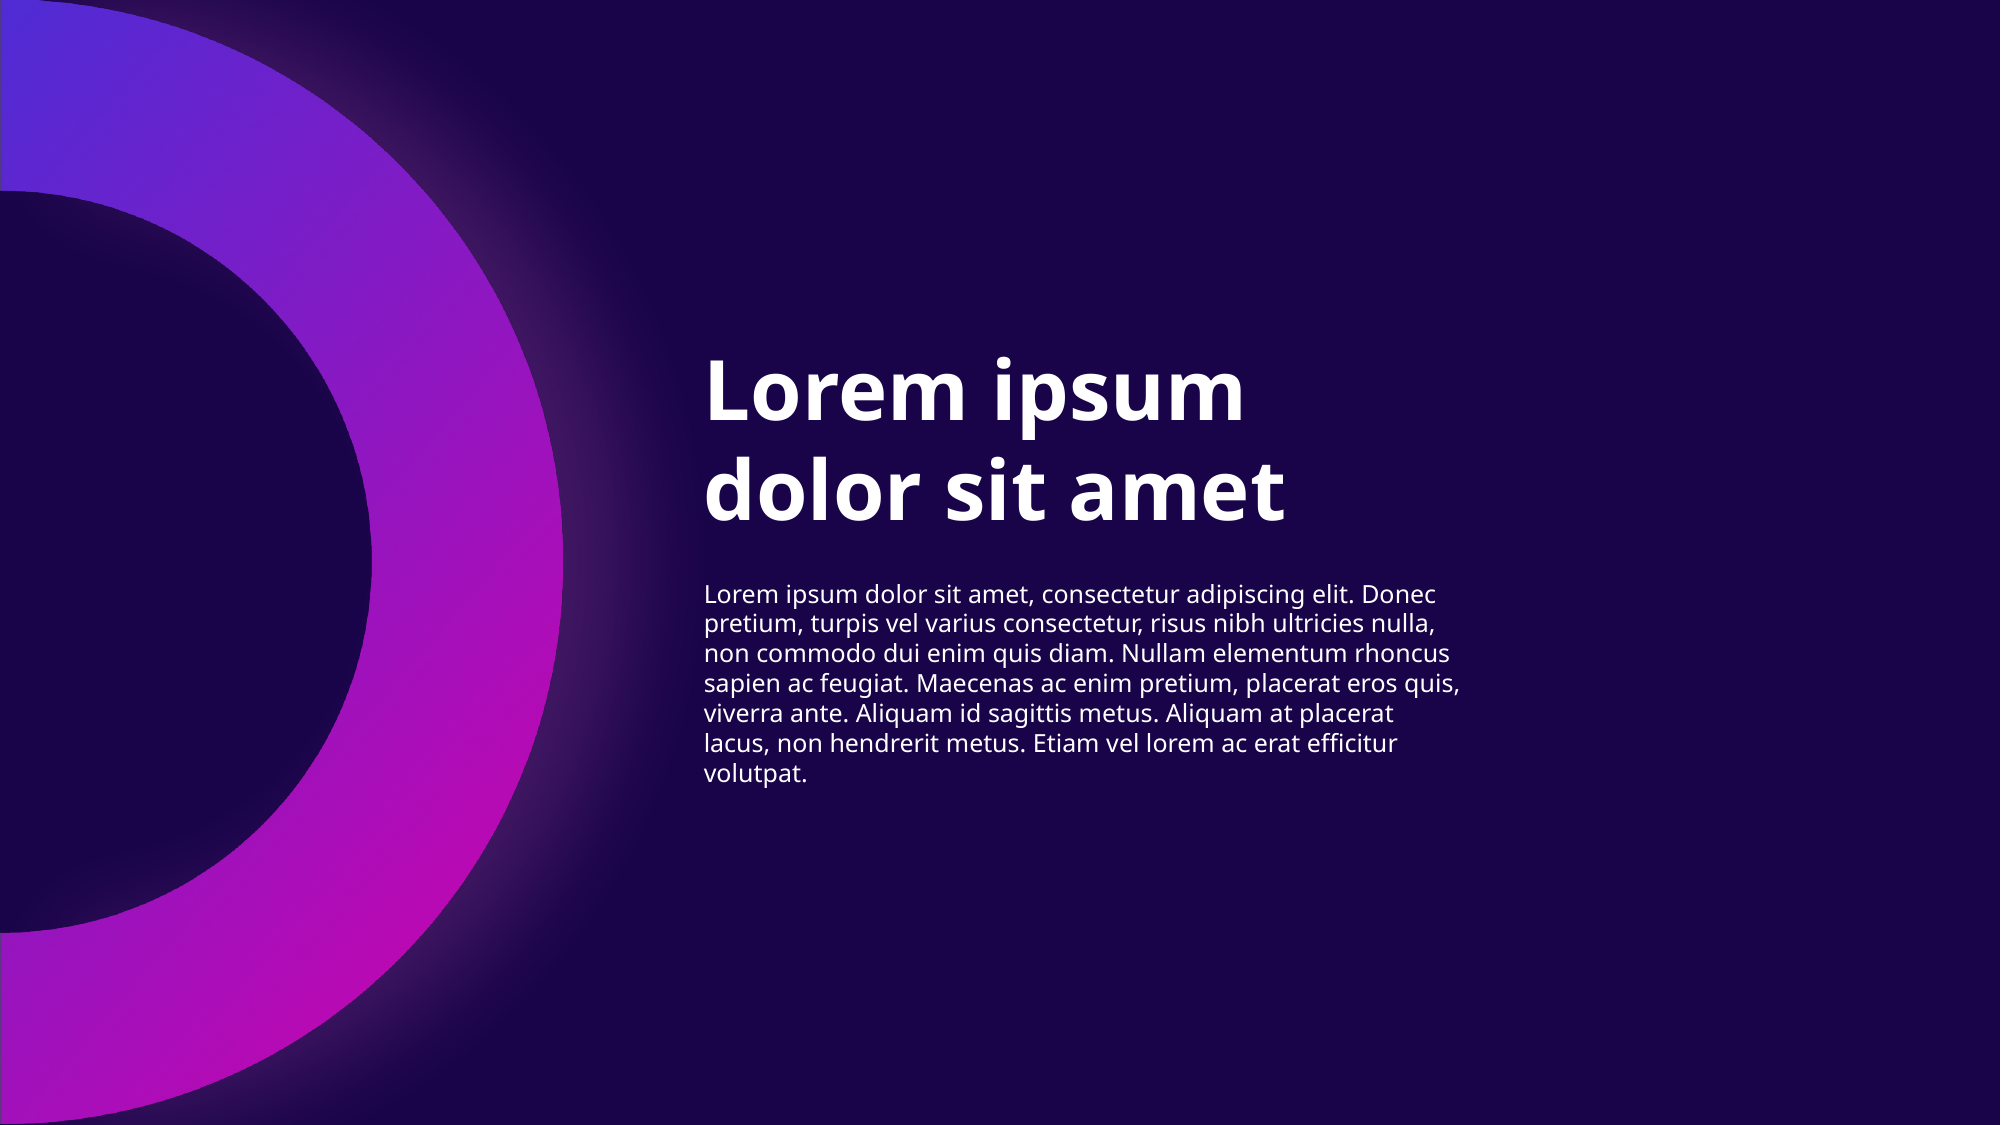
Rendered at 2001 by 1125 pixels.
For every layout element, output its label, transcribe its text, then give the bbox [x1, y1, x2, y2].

list Lorem ipsum dolor sit amet, consectetur adipiscing elit. Donec pretium, turpis vel varius consectetur, risus nibh ultricies nulla, non commodo dui enim quis diam. Nullam elementum rhoncus sapien ac feugiat. Maecenas ac enim pretium, placerat eros quis, viverra ante. Aliquam id sagittis metus. Aliquam at placerat lacus, non hendrerit metus. Etiam vel lorem ac erat efficitur volutpat. [703, 578, 1463, 760]
picture [1, 0, 563, 1124]
title Lorem ipsum dolor sit amet [703, 337, 1463, 539]
